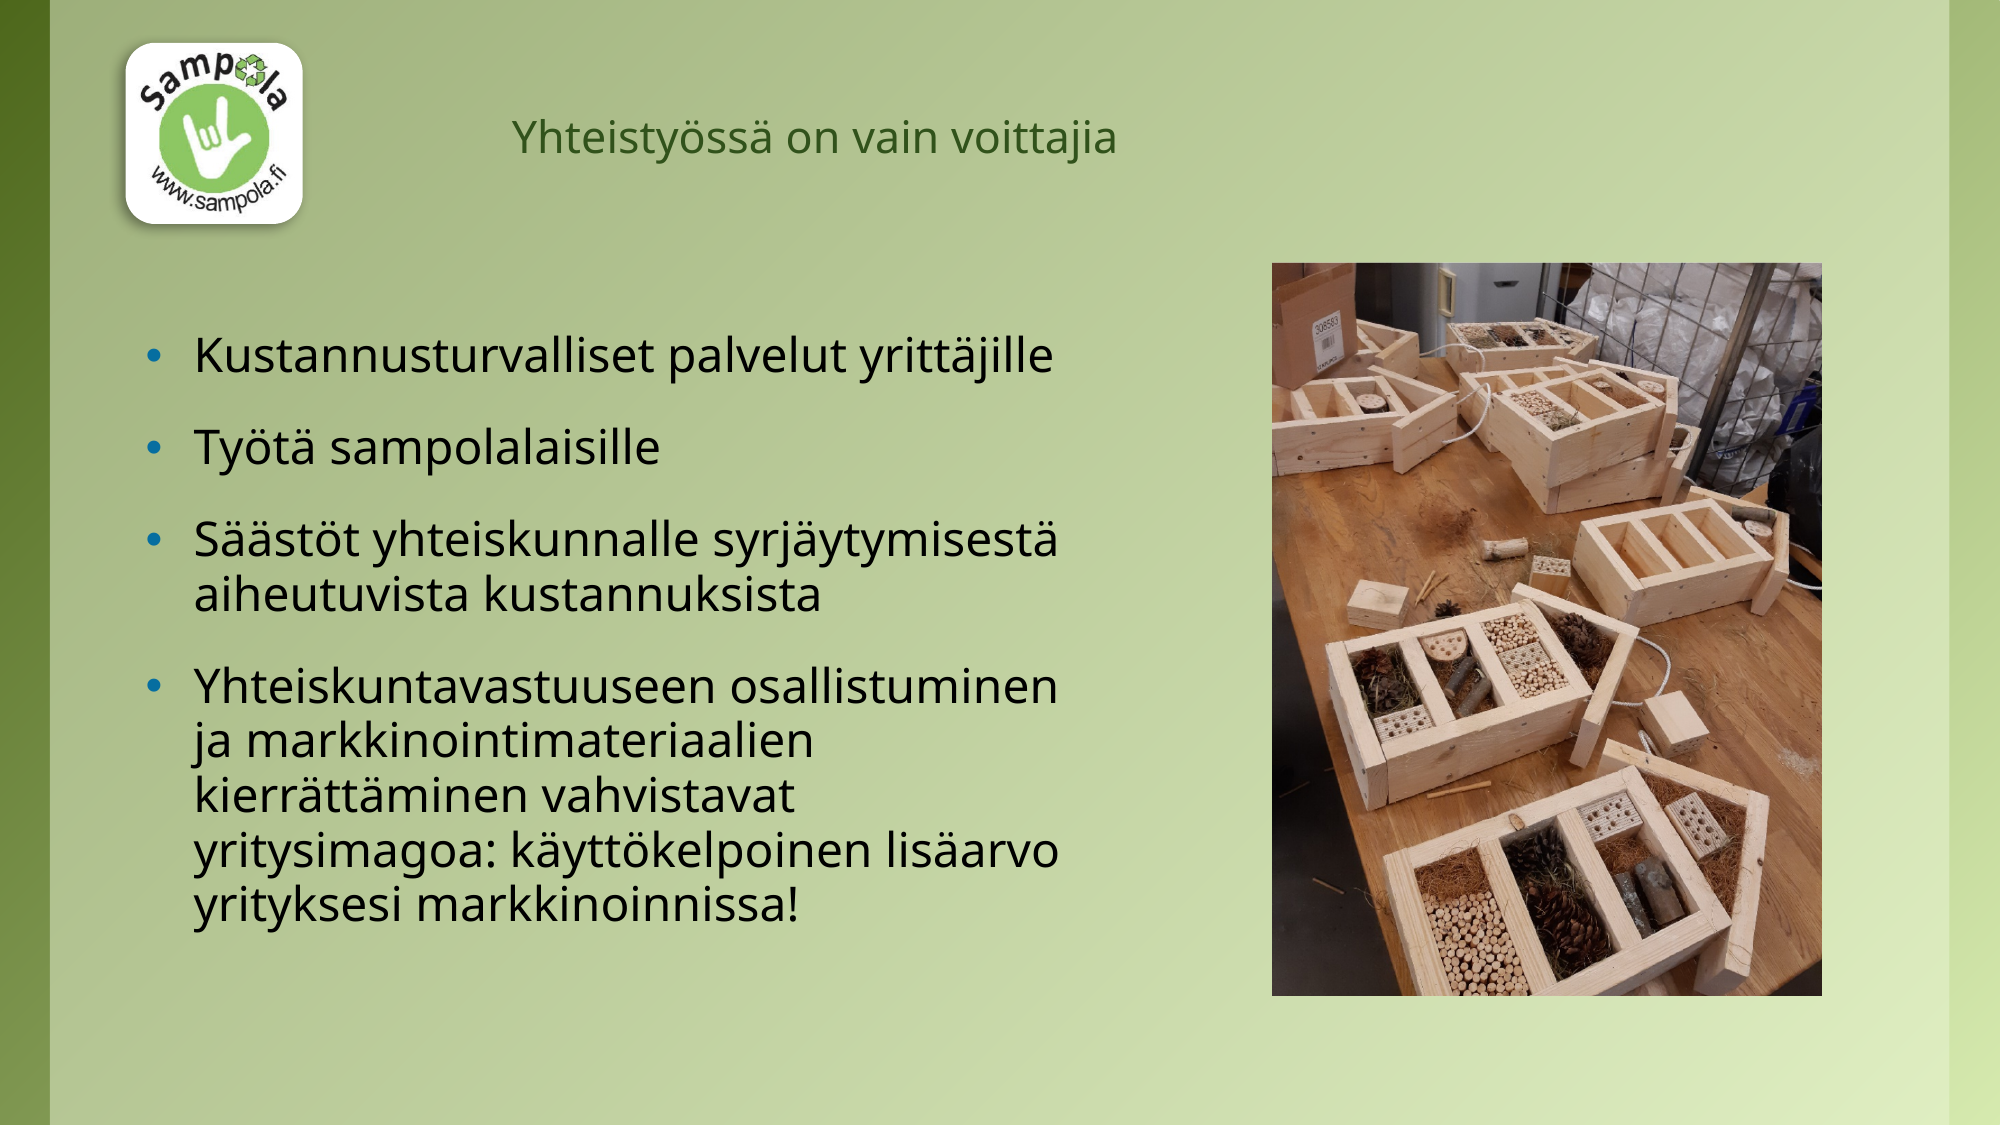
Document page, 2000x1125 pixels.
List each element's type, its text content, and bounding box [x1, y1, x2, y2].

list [1179, 354, 1914, 904]
picture [125, 42, 303, 224]
list Kustannusturvalliset palvelut yrittäjille Työtä sampolalaisille Säästöt yhteiskunnalle syrjäytymisestä aiheutuvista kustannuksista Yhteiskuntavastuuseen osallistuminen ja markkinointimateriaalien kierrättäminen vahvistavat yritysimagoa: käyttökelpoinen lisäarvo yrityksesi markkinoinnissa! [125, 223, 1083, 1083]
picture [1272, 263, 1822, 354]
picture [1272, 904, 1822, 995]
title Yhteistyössä on vain voittajia [491, 12, 1922, 173]
